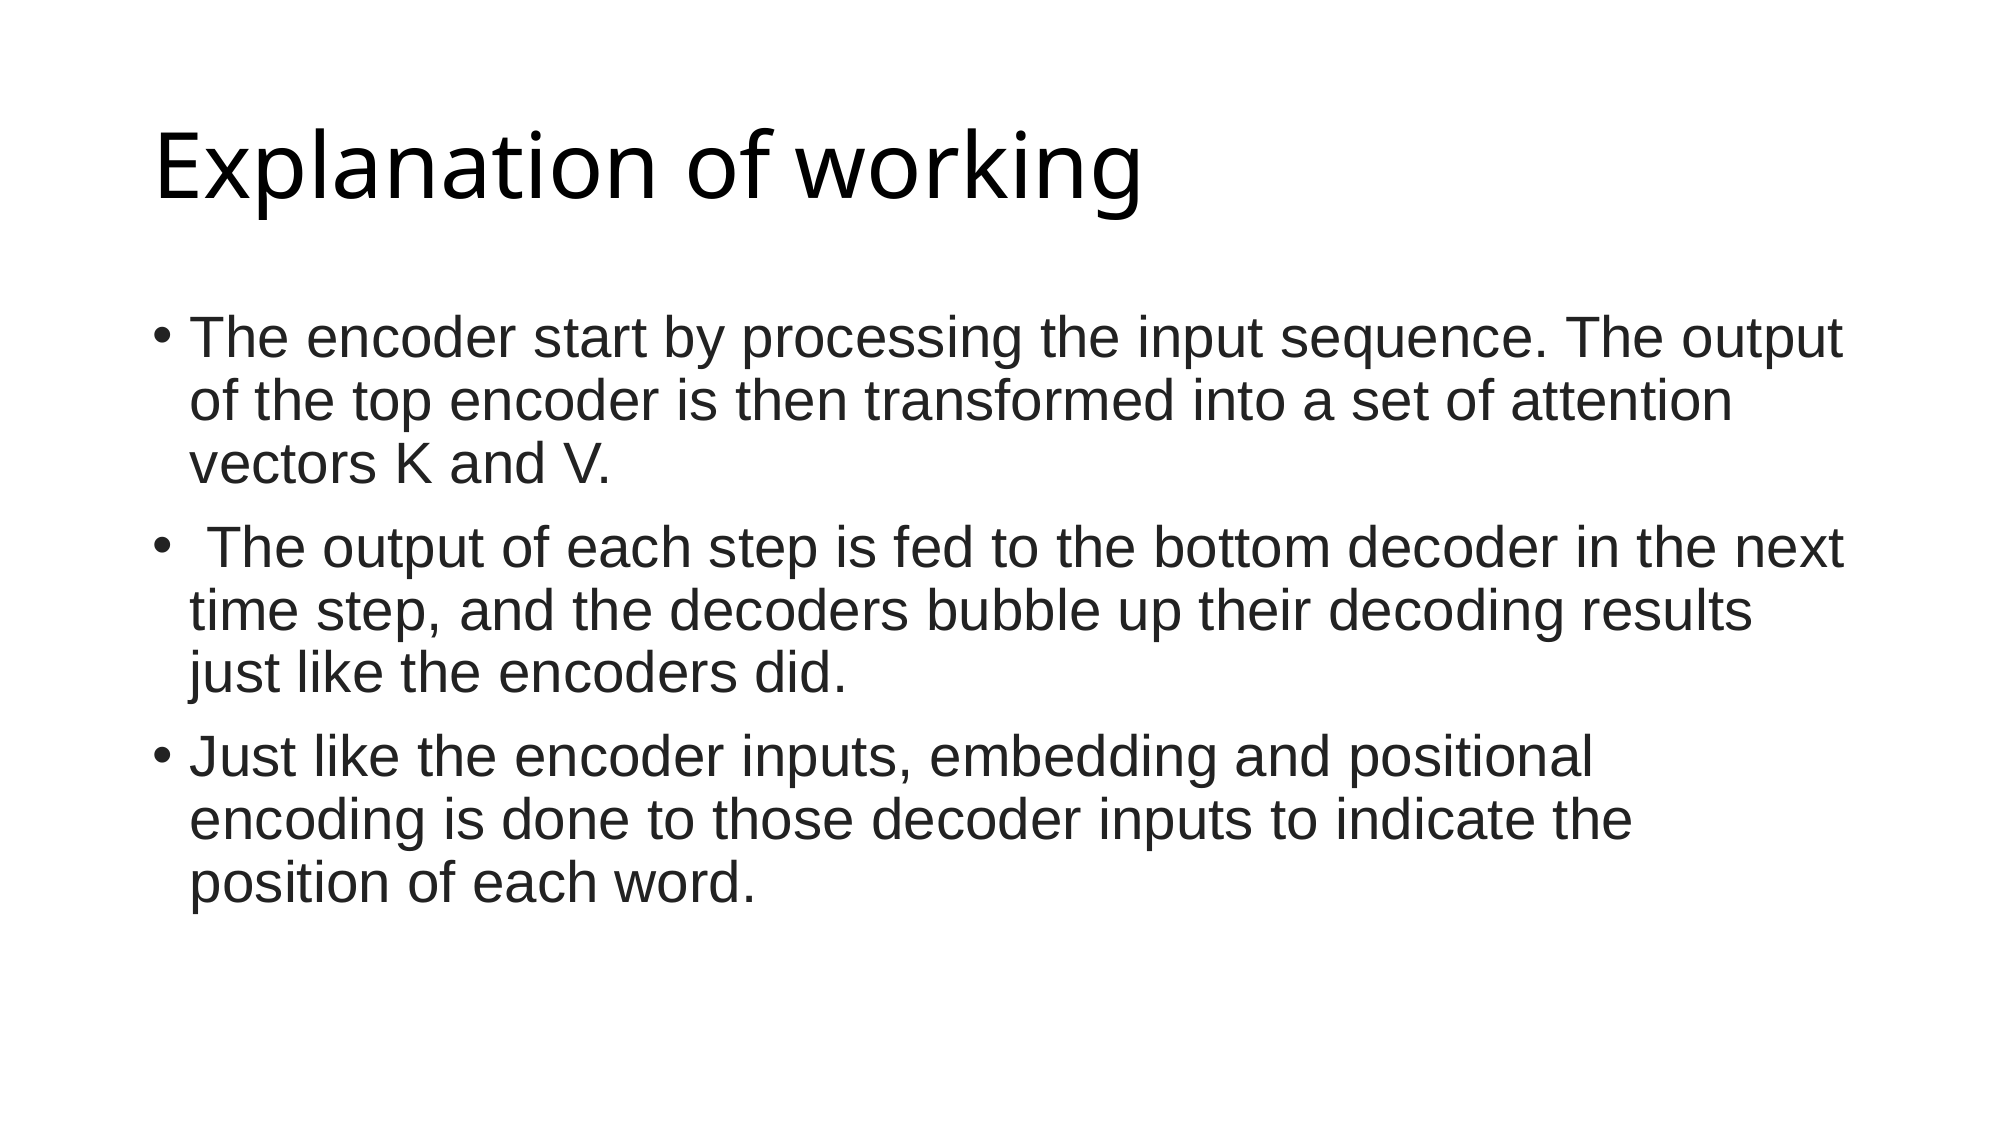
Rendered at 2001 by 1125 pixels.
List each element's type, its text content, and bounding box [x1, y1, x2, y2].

list The encoder start by processing the input sequence. The output of the top encoder is then transformed into a set of attention vectors K and V. The output of each step is fed to the bottom decoder in the next time step, and the decoders bubble up their decoding results just like the encoders did. Just like the encoder inputs, embedding and positional encoding is done to those decoder inputs to indicate the position of each word. [137, 299, 1863, 1014]
title Explanation of working [137, 59, 1863, 278]
